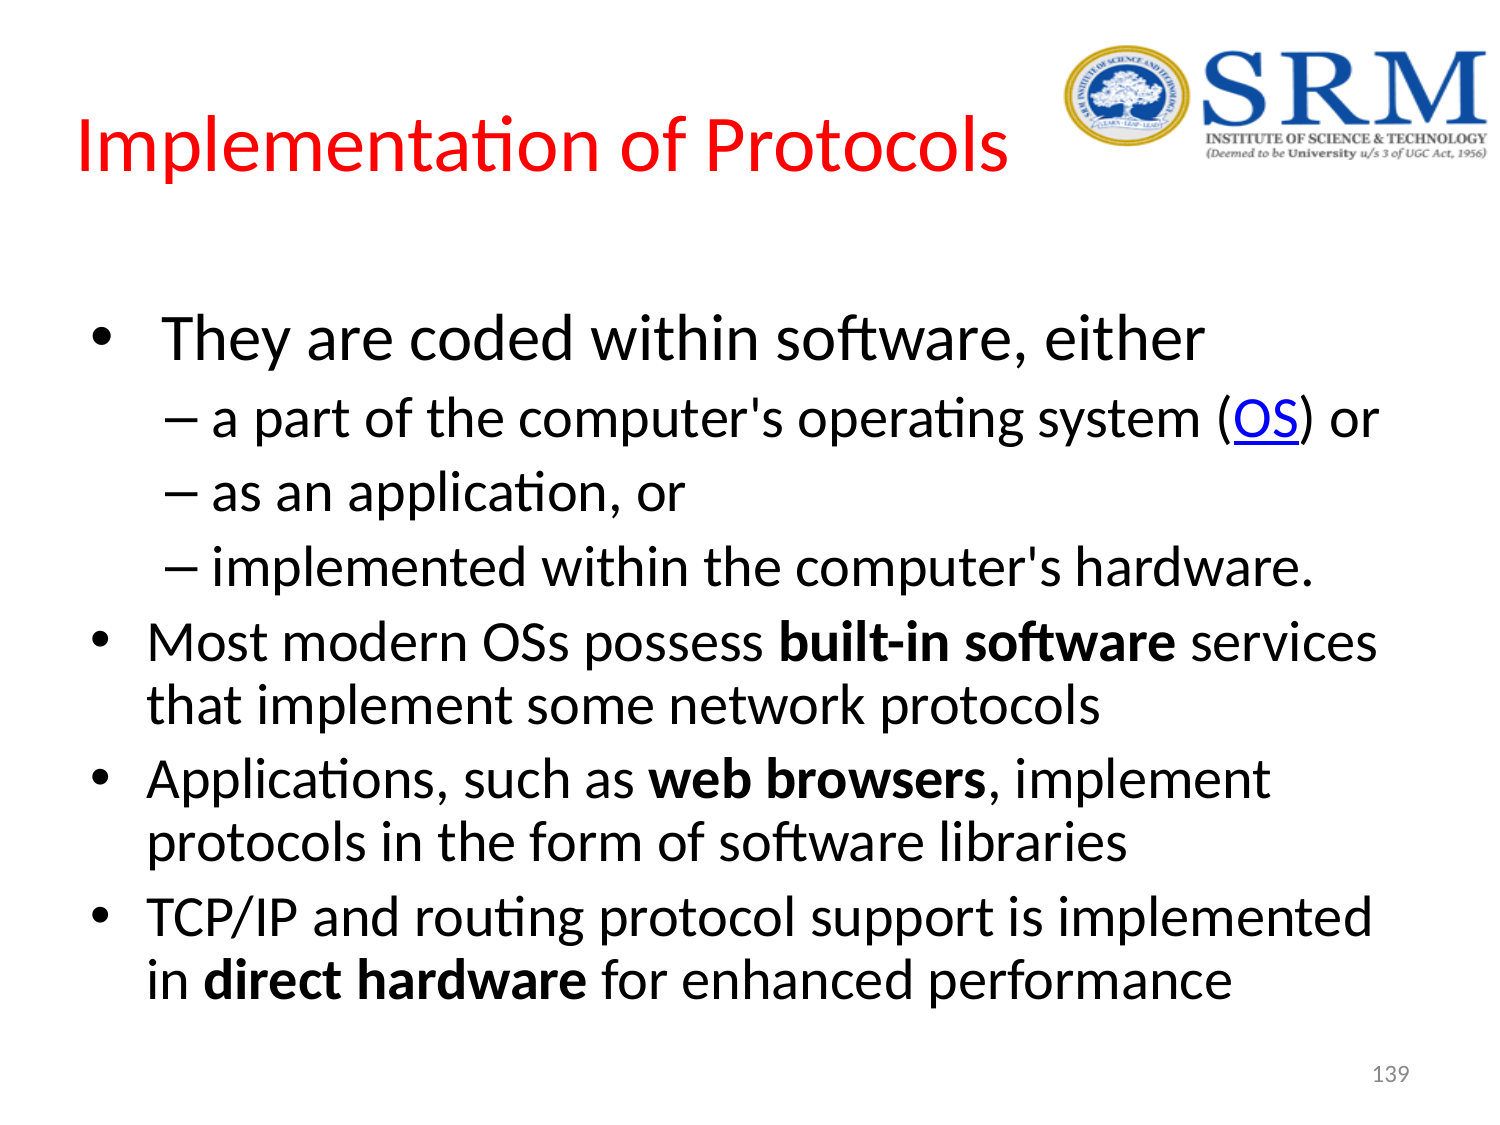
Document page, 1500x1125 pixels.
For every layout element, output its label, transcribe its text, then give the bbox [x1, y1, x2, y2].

slide_number ‹#› [1074, 1042, 1425, 1103]
title Implementation of Protocols [24, 45, 1063, 233]
list They are coded within software, either a part of the computer's operating system (OS) or as an application, or implemented within the computer's hardware. Most modern OSs possess built-in software services that implement some network protocols Applications, such as web browsers, implement protocols in the form of software libraries TCP/IP and routing protocol support is implemented in direct hardware for enhanced performance [75, 237, 1417, 1050]
picture [1059, 24, 1500, 176]
